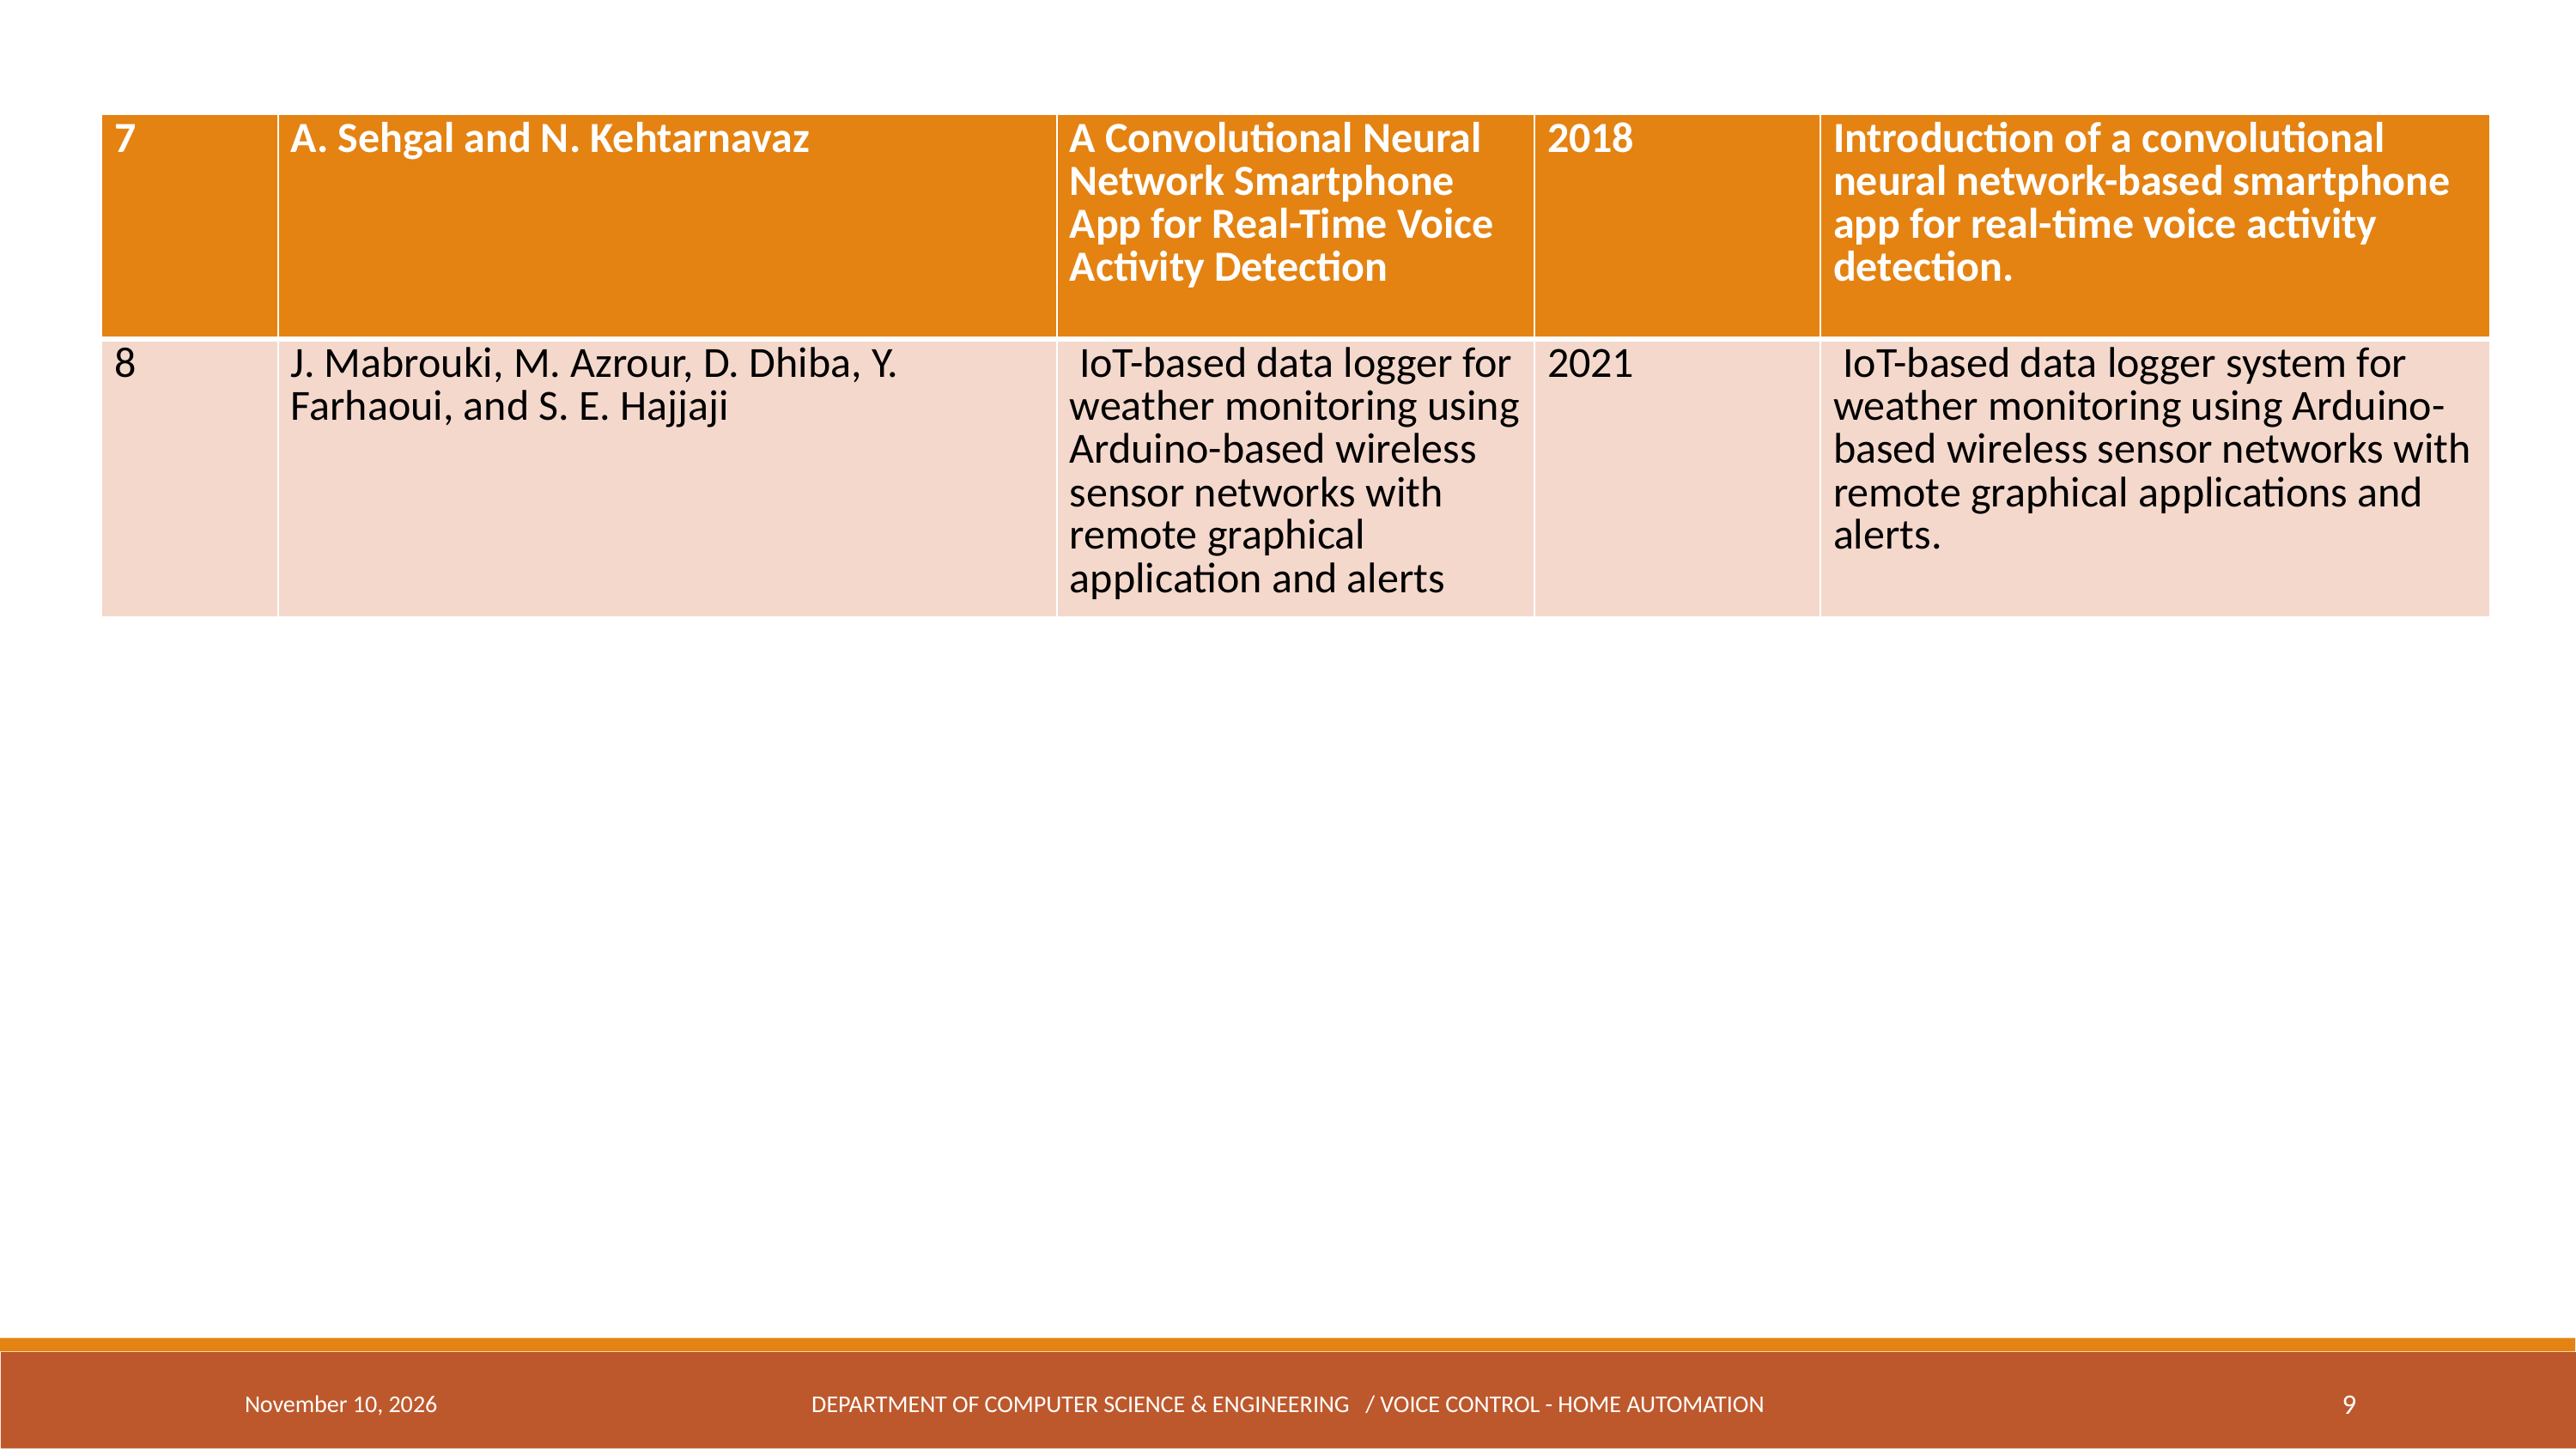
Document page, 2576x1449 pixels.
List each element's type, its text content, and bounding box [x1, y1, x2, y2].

slide_number 9 [2092, 1364, 2369, 1442]
table_header A. Sehgal and N. Kehtarnavaz [279, 115, 1056, 336]
table_header 2018 [1535, 115, 1820, 336]
footer DEPARTMENT OF COMPUTER SCIENCE & ENGINEERING / Voice Control - Home Automation [779, 1364, 1798, 1442]
table_cell 8 [102, 342, 277, 616]
table_cell IoT-based data logger system for weather monitoring using Arduino-based wireless sensor networks with remote graphical applications and alerts. [1821, 342, 2489, 616]
table_cell IoT-based data logger for weather monitoring using Arduino-based wireless sensor networks with remote graphical application and alerts [1058, 342, 1534, 616]
table_header Introduction of a convolutional neural network-based smartphone app for real-time voice activity detection. [1821, 115, 2489, 336]
table_cell J. Mabrouki, M. Azrour, D. Dhiba, Y. Farhaoui, and S. E. Hajjaji [279, 342, 1056, 616]
table_header A Convolutional Neural Network Smartphone App for Real-Time Voice Activity Detection [1058, 115, 1534, 336]
table_cell 2021 [1535, 342, 1820, 616]
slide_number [232, 1364, 755, 1442]
table_header 7 [102, 115, 277, 336]
